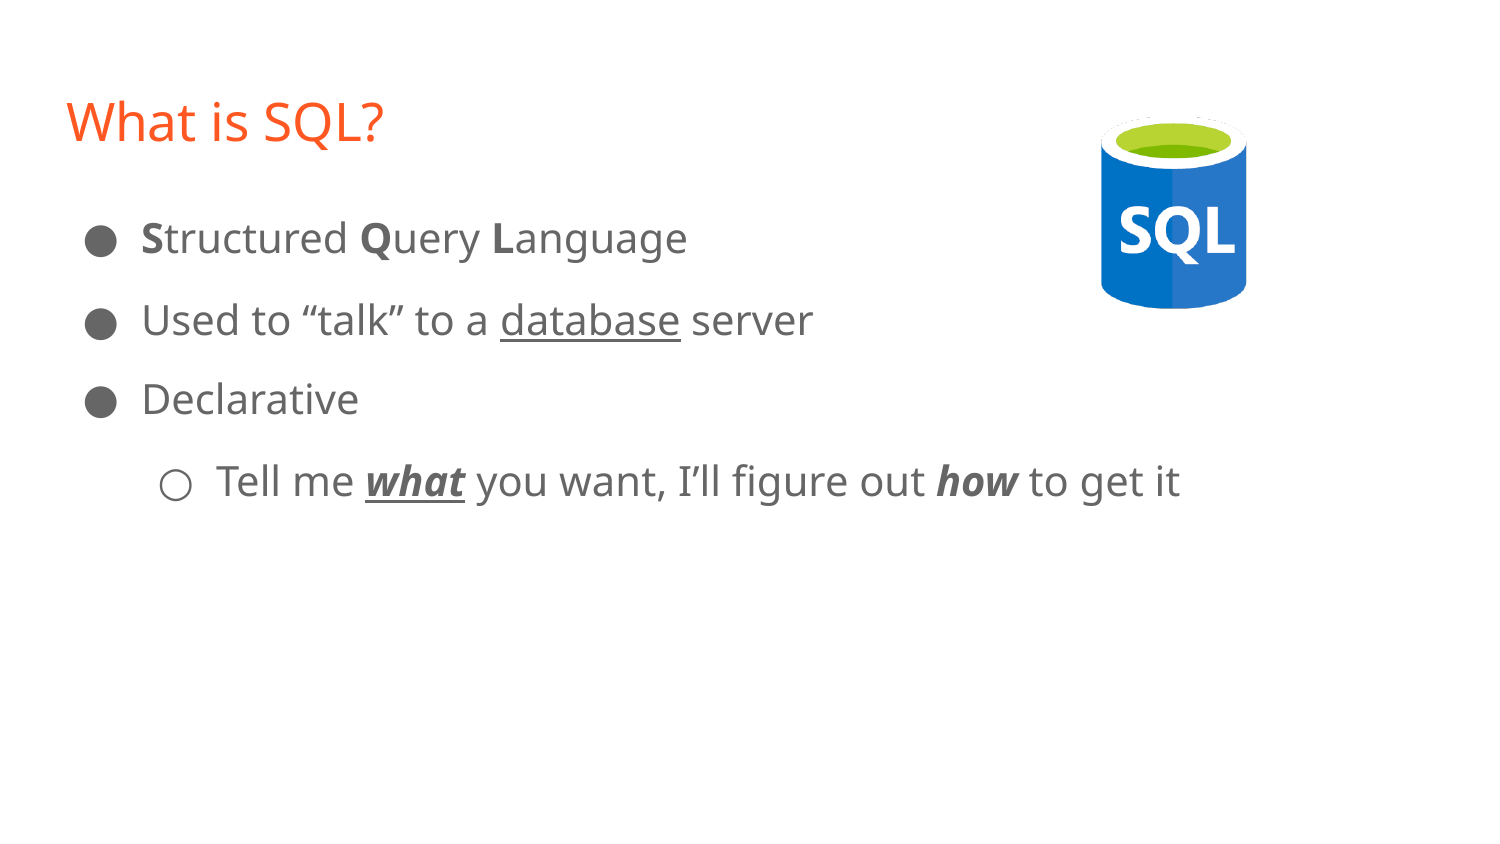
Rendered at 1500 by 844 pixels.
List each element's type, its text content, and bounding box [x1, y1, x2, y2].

picture [990, 116, 1357, 309]
list Structured Query Language Used to “talk” to a database server Declarative Tell me what you want, I’ll figure out how to get it [51, 189, 1449, 750]
title What is SQL? [51, 72, 1449, 167]
